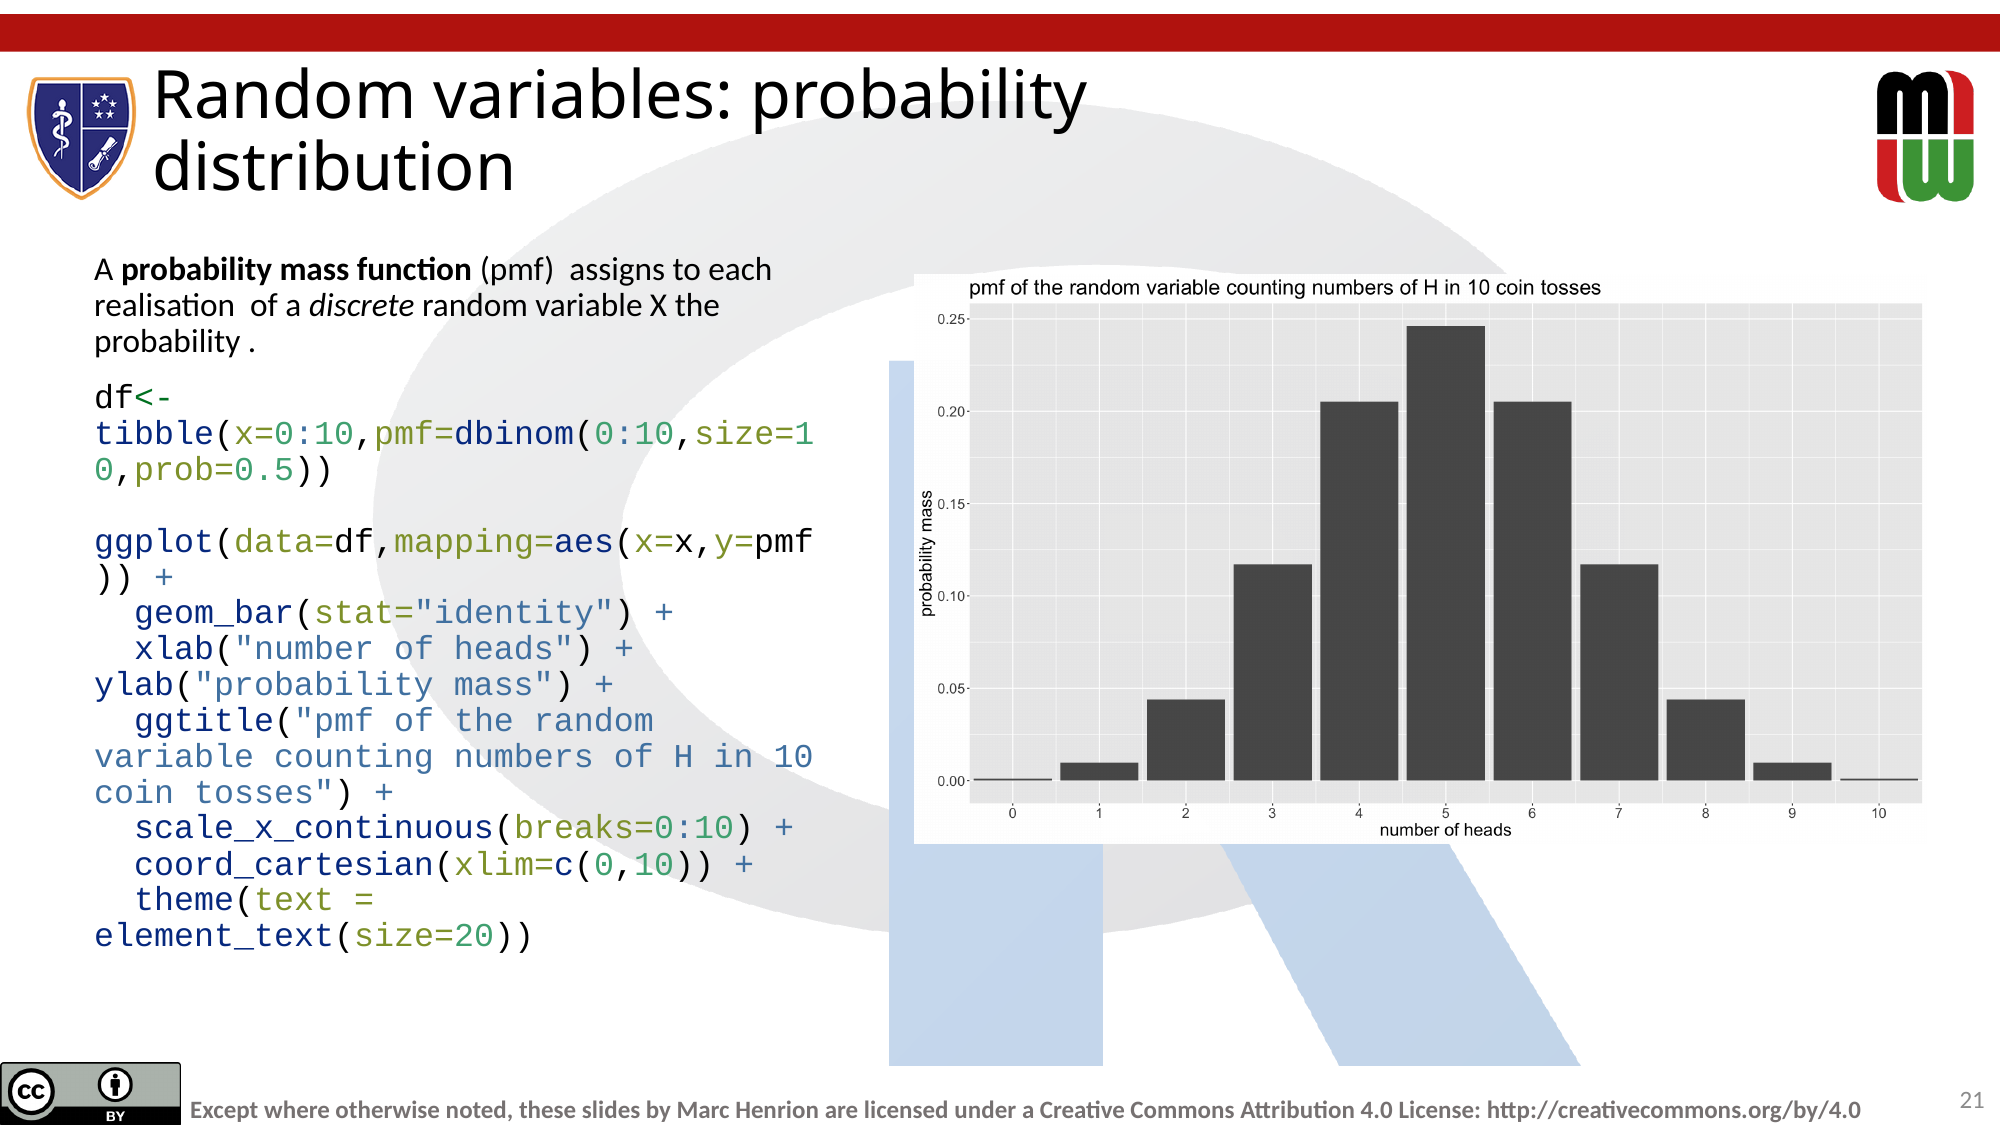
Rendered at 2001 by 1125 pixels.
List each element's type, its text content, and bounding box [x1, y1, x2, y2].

picture [914, 274, 1927, 844]
slide_number 21 [1550, 1073, 2000, 1125]
title Random variables: probability distribution [137, 75, 1398, 213]
picture [0, 53, 161, 215]
picture [0, 1062, 181, 1125]
